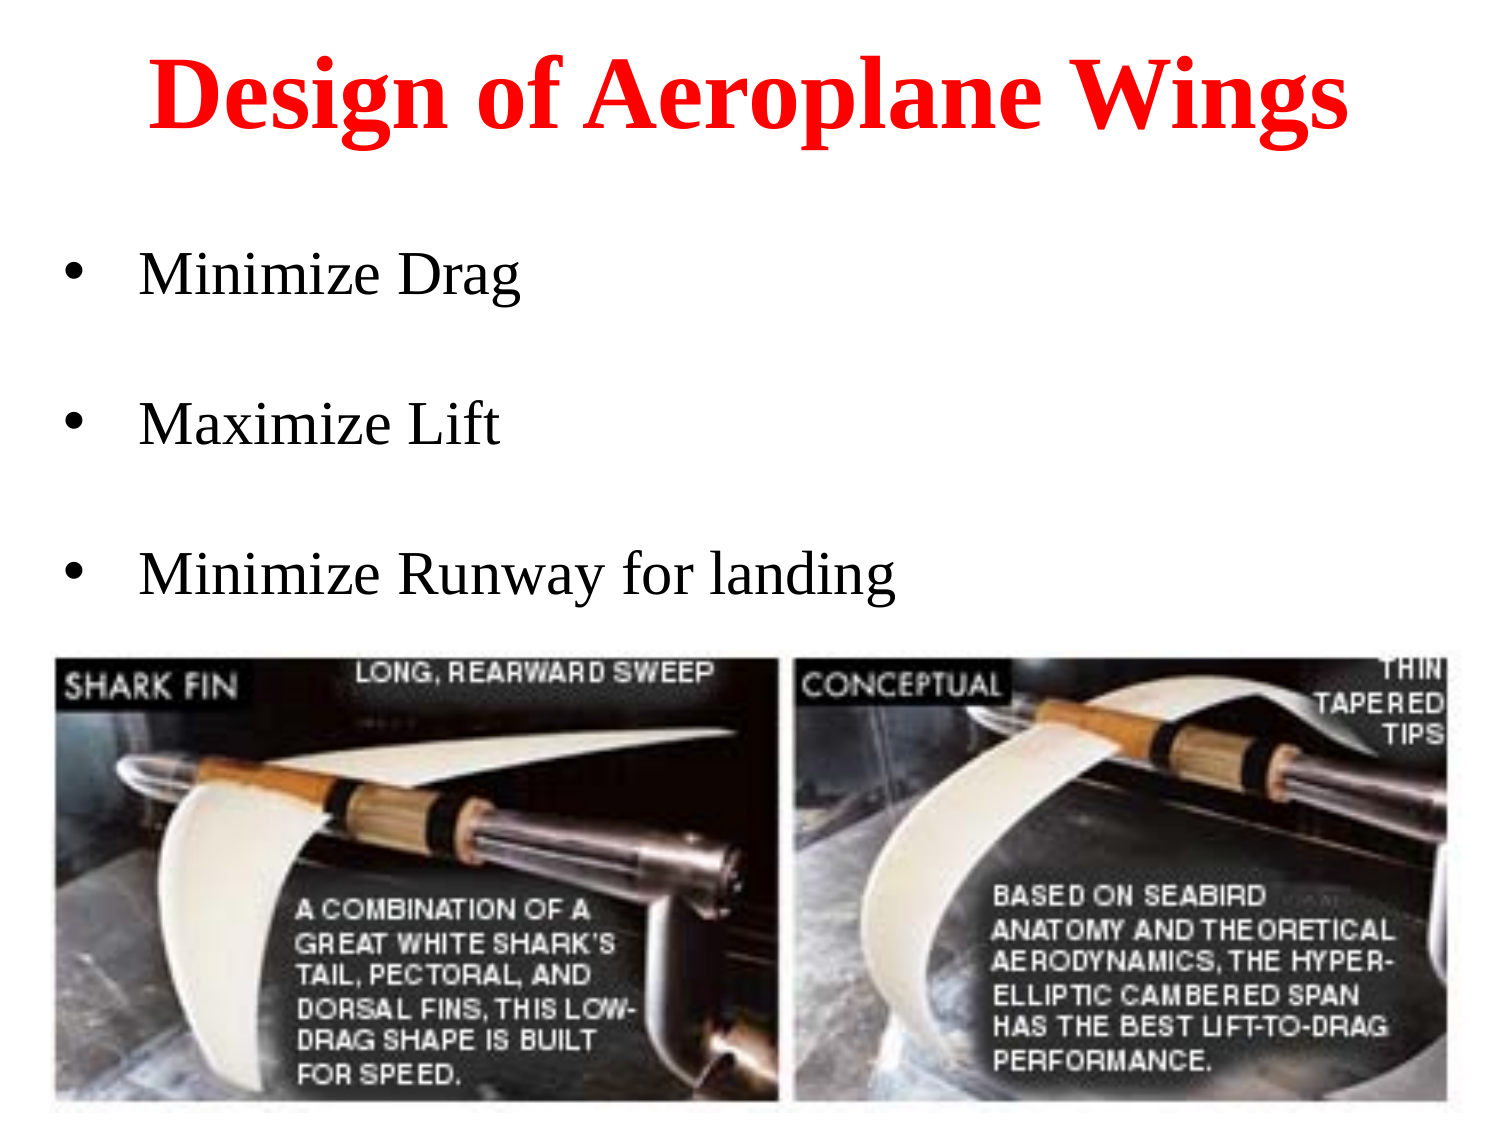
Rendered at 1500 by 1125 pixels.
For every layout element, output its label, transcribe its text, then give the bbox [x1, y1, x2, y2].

text_box Minimize Drag Maximize Lift Minimize Runway for landing [49, 224, 913, 615]
picture [49, 649, 1462, 1113]
text_box Design of Aeroplane Wings [87, 31, 1413, 163]
